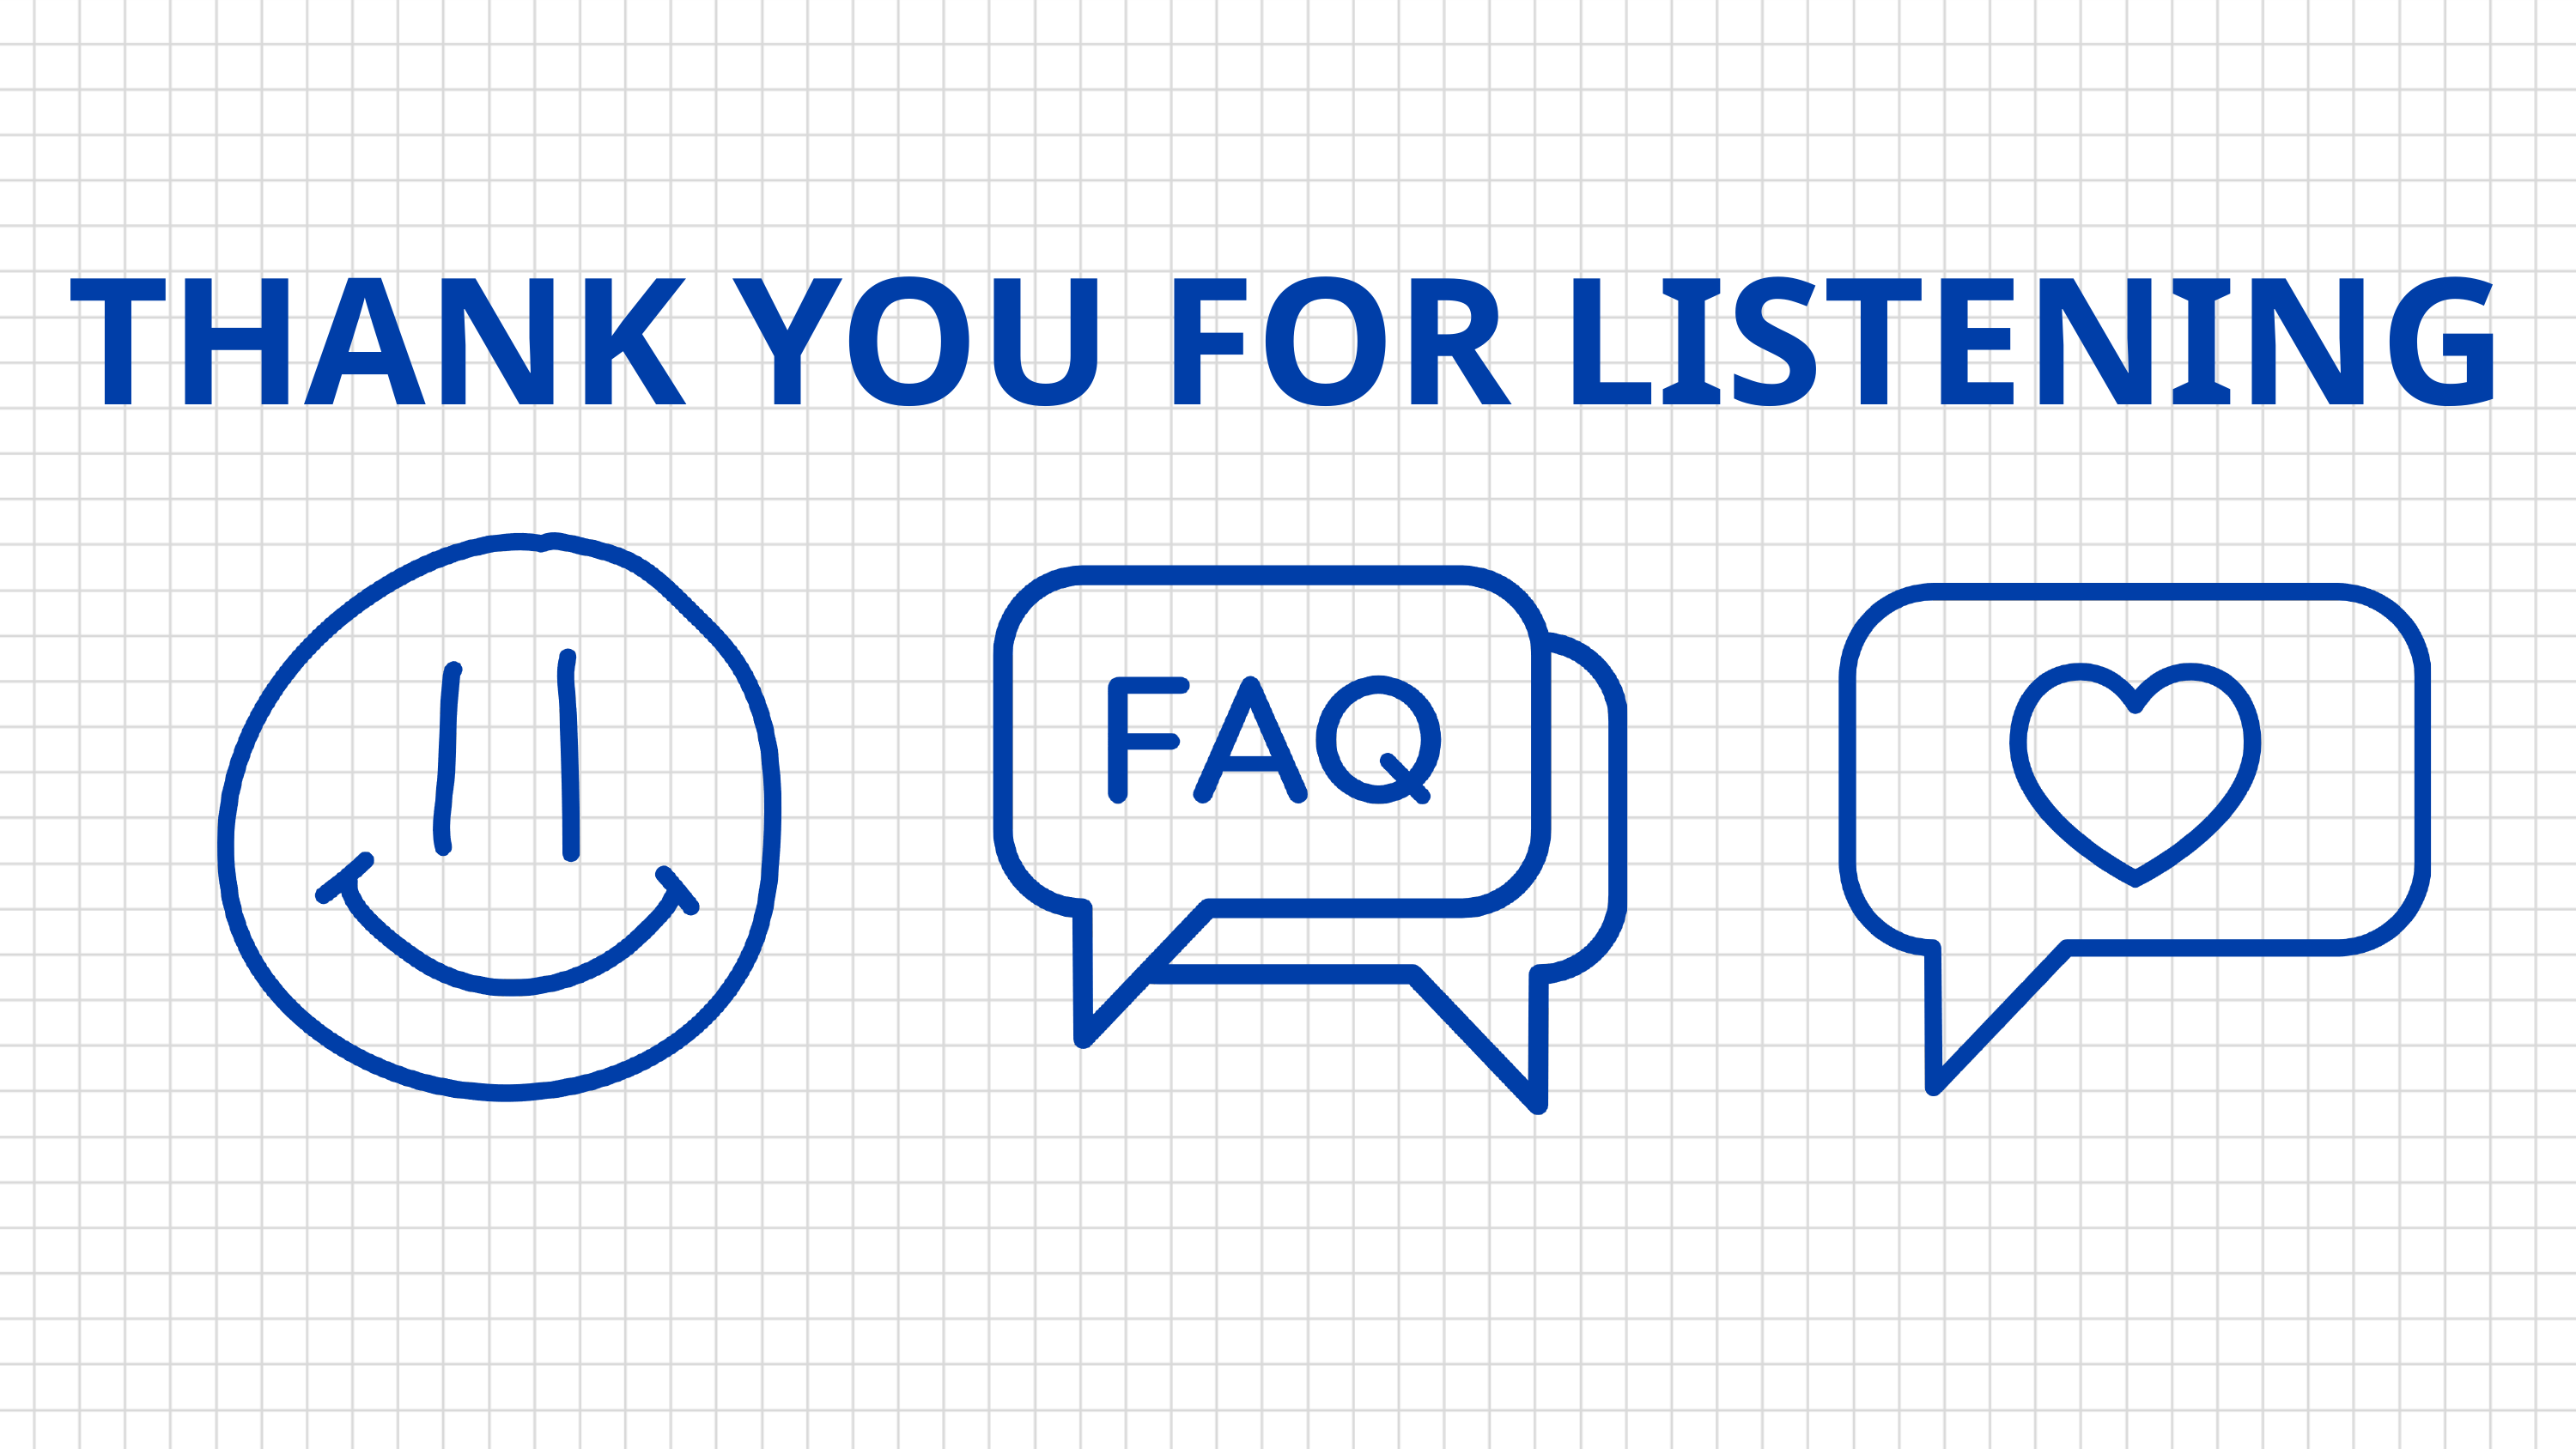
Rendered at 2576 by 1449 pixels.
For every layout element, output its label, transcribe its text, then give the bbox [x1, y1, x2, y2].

text_box [993, 565, 1628, 1115]
text_box [1838, 583, 2432, 1097]
text_box [197, 527, 782, 1115]
text_box [0, 0, 2576, 1449]
text_box THANK YOU FOR LISTENING [52, 227, 2524, 440]
